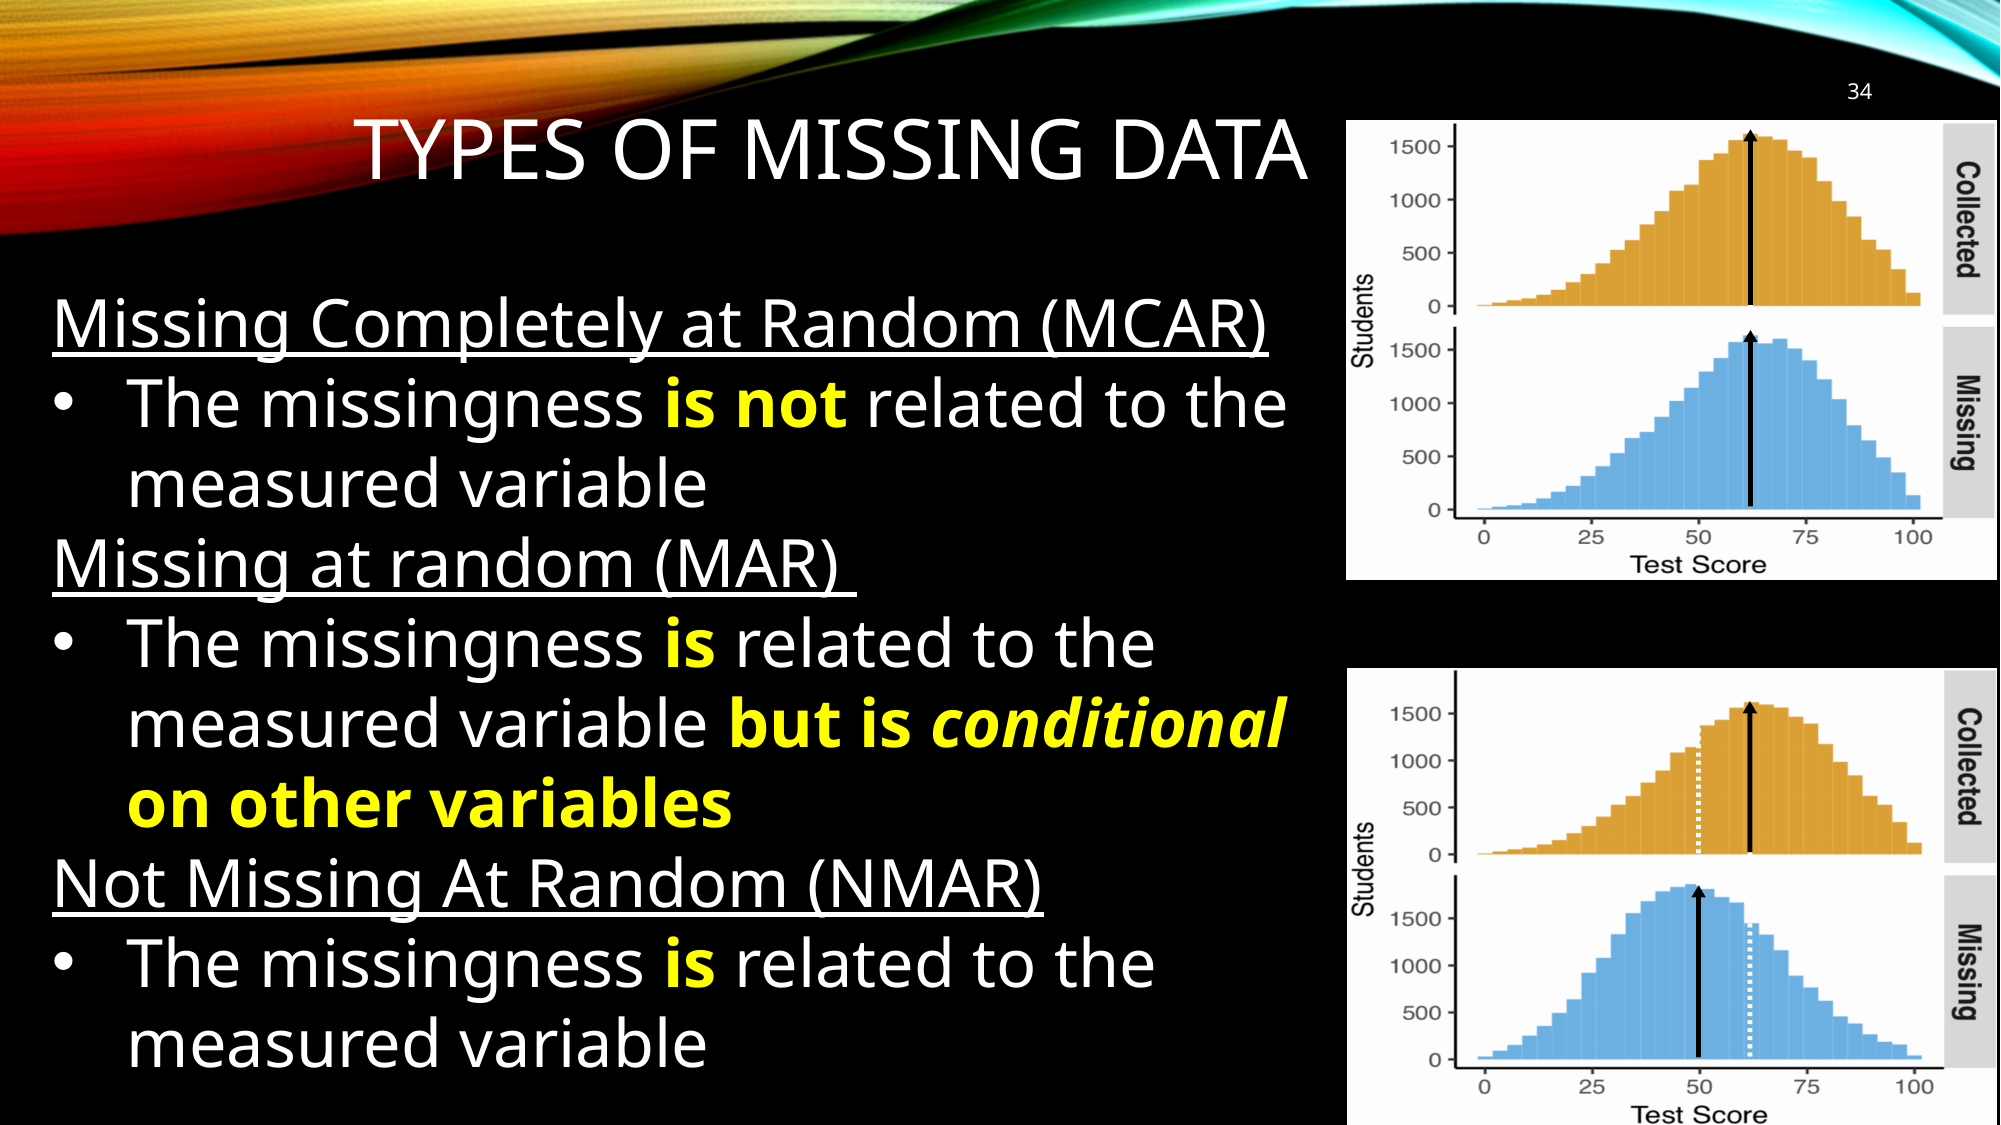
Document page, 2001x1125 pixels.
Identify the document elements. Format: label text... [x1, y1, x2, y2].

slide_number 34 [1437, 62, 1888, 120]
text_box Missing Completely at Random (MCAR) The missingness is not related to the measured variable Missing at random (MAR) The missingness is related to the measured variable but is conditional on other variables Not Missing At Random (NMAR) The missingness is related to the measured variable [35, 264, 1373, 1097]
title Types of missing data [338, 46, 1888, 259]
picture [1346, 668, 1997, 1125]
picture [0, 0, 2000, 581]
